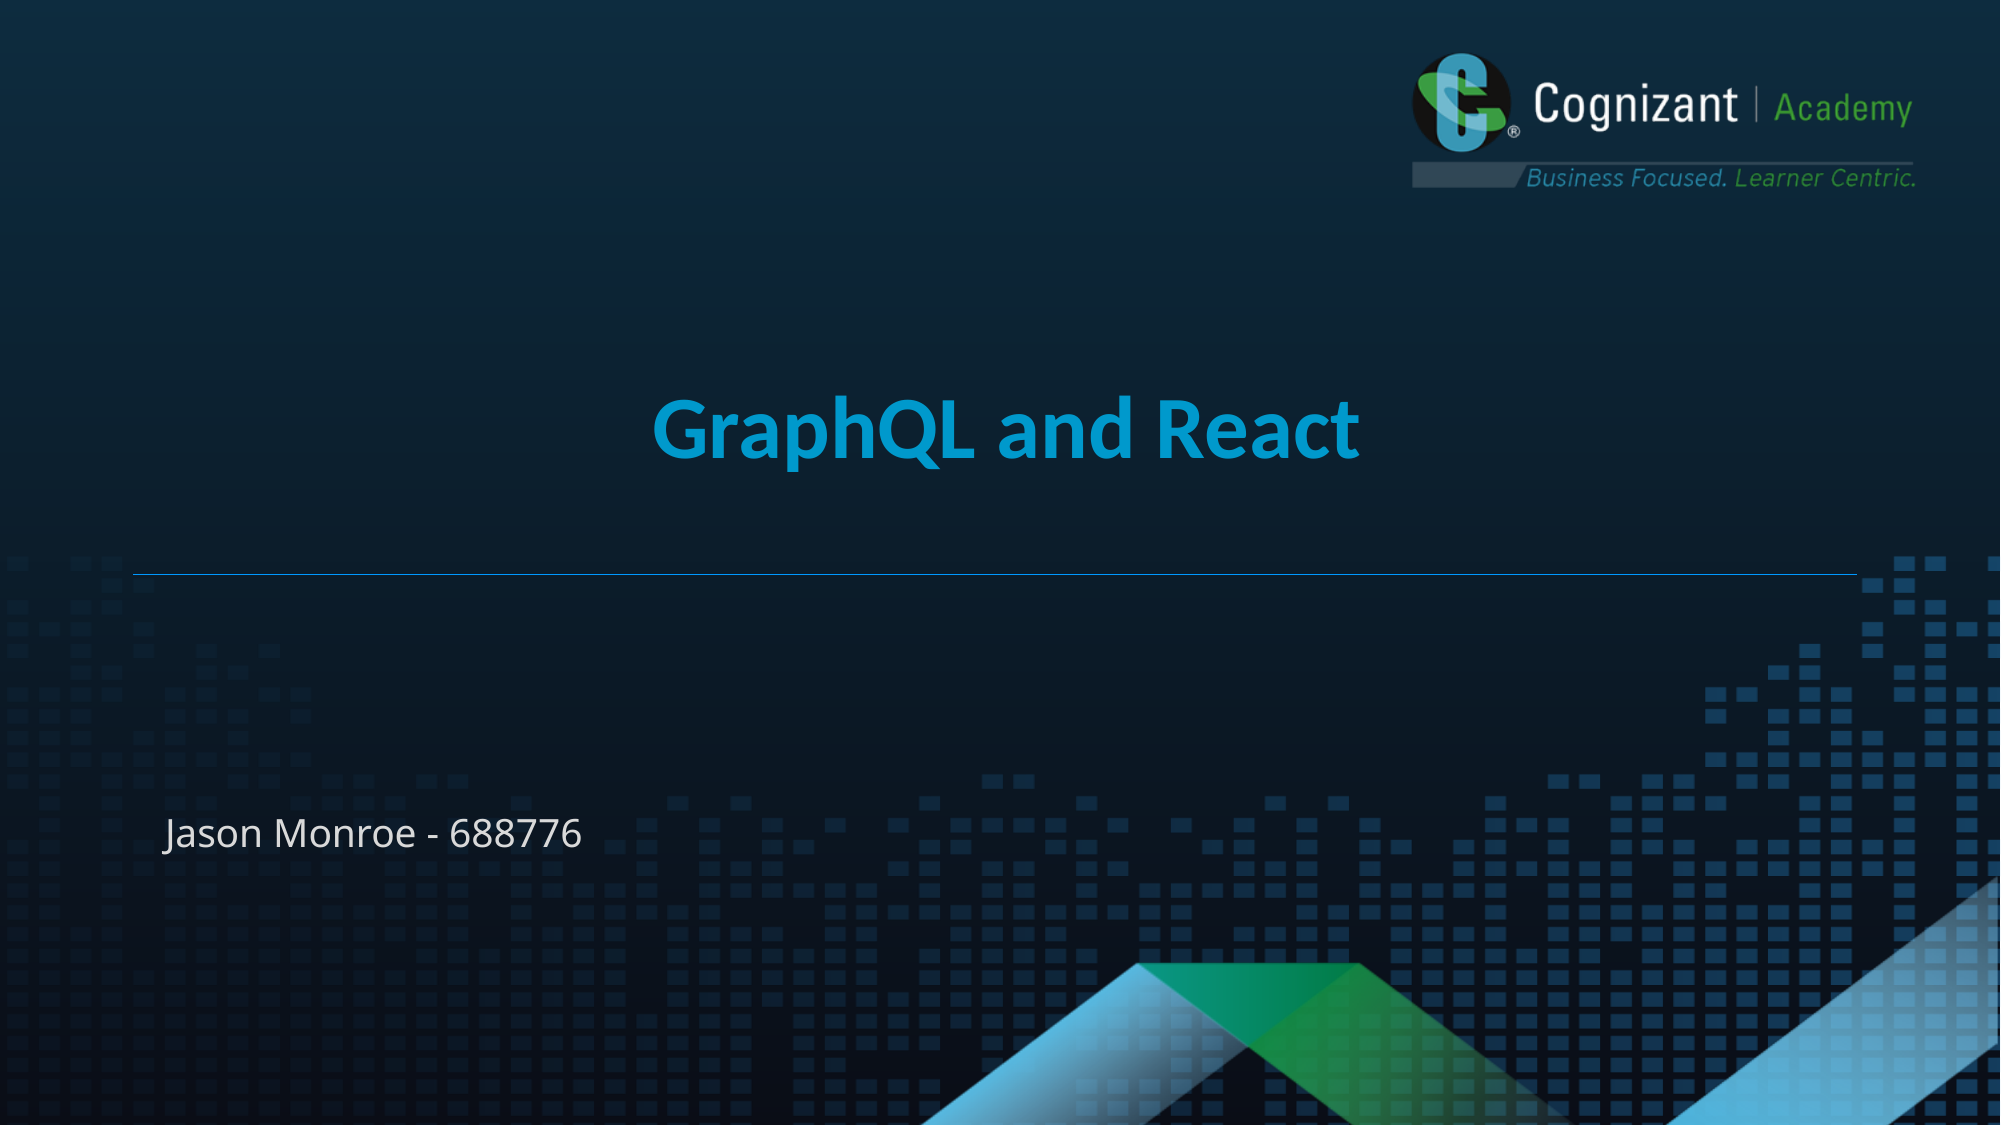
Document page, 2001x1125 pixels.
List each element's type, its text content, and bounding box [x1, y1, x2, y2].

picture [1400, 45, 1932, 196]
list GraphQL and React [101, 362, 1914, 486]
picture [7, 412, 2001, 1125]
list Jason Monroe - 688776 [150, 662, 784, 1009]
